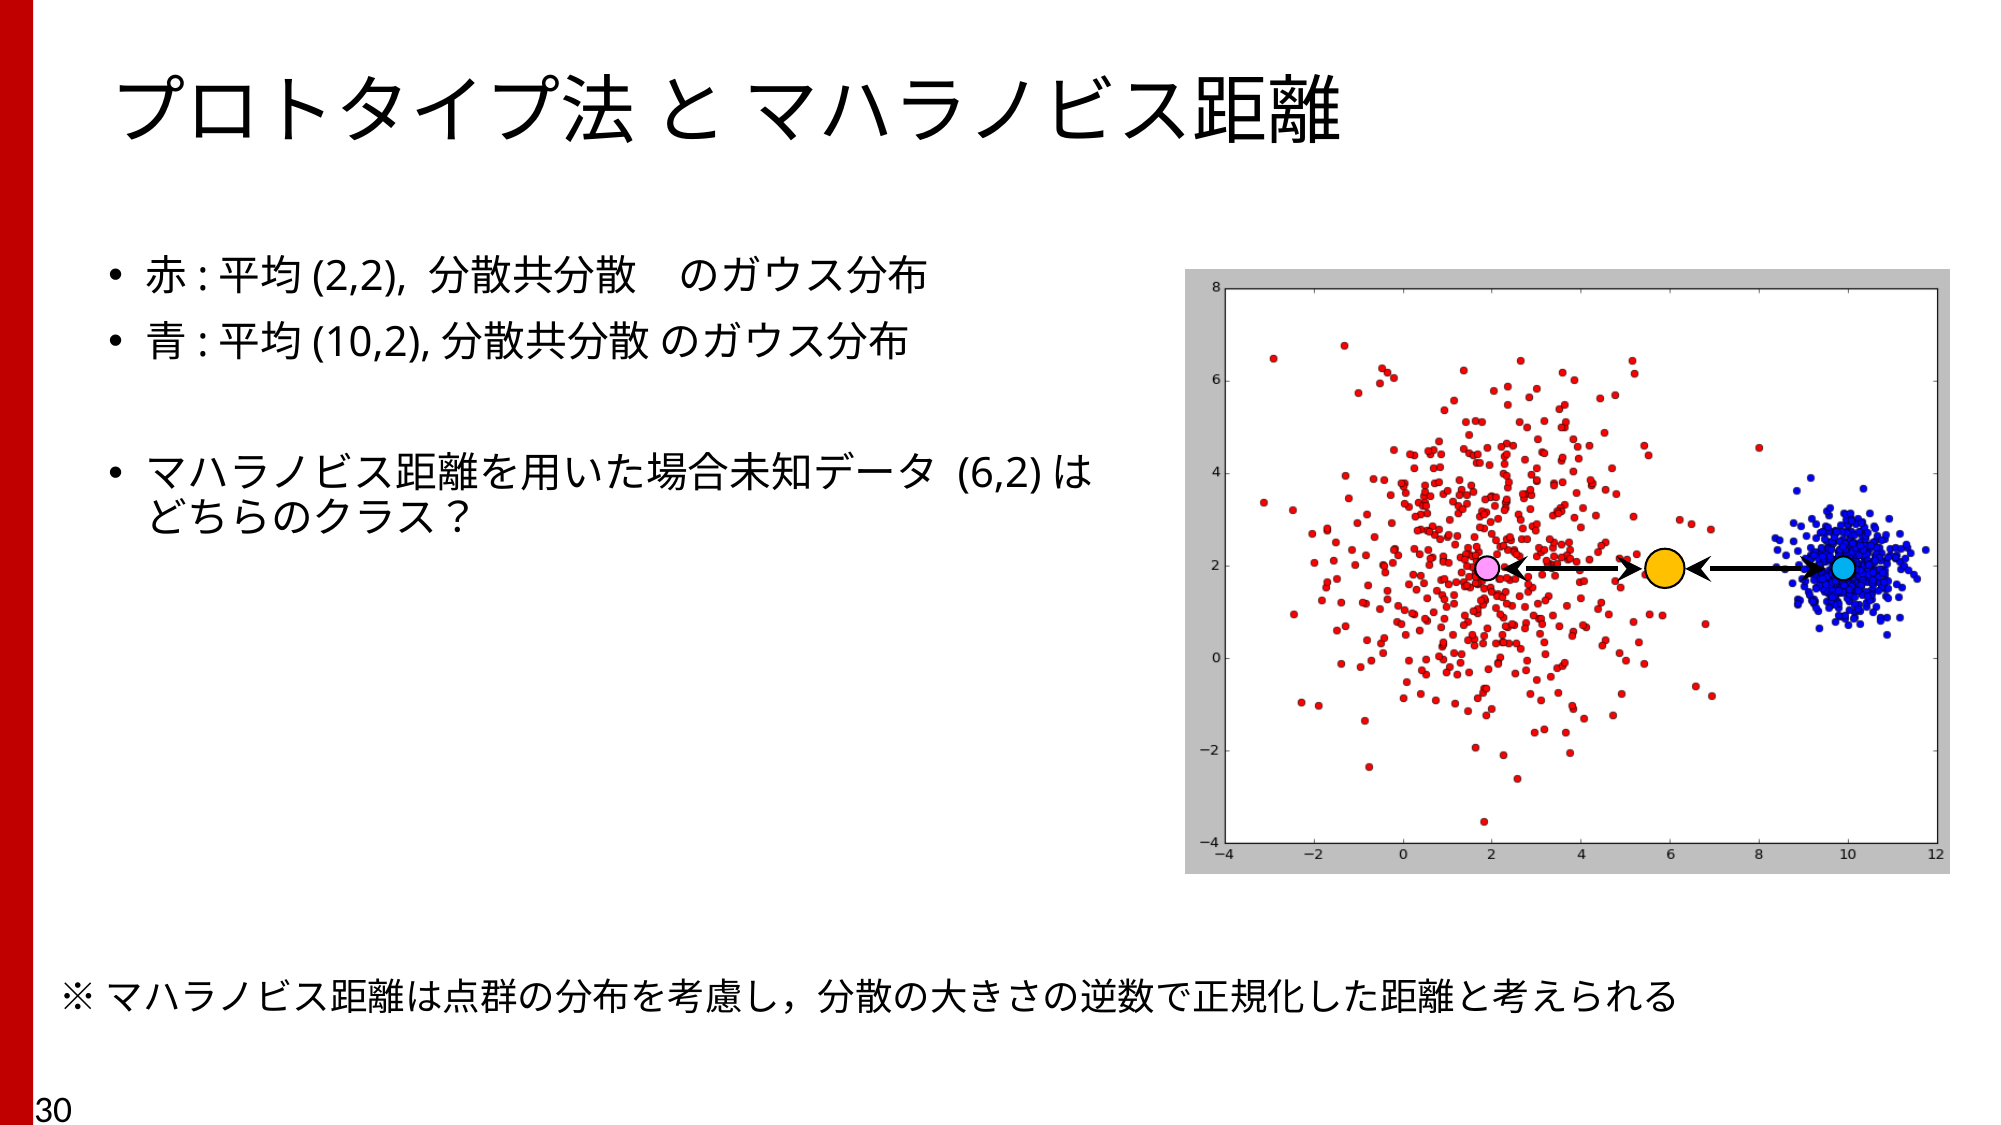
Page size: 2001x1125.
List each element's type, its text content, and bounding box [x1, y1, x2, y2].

picture [1185, 269, 1950, 874]
title プロトタイプ法 と マハラノビス距離 [95, 52, 1777, 173]
text_box ※マハラノビス距離は点群の分布を考慮し，分散の大きさの逆数で正規化した距離と考えられる [44, 965, 1695, 1026]
slide_number 30 [19, 1077, 470, 1125]
